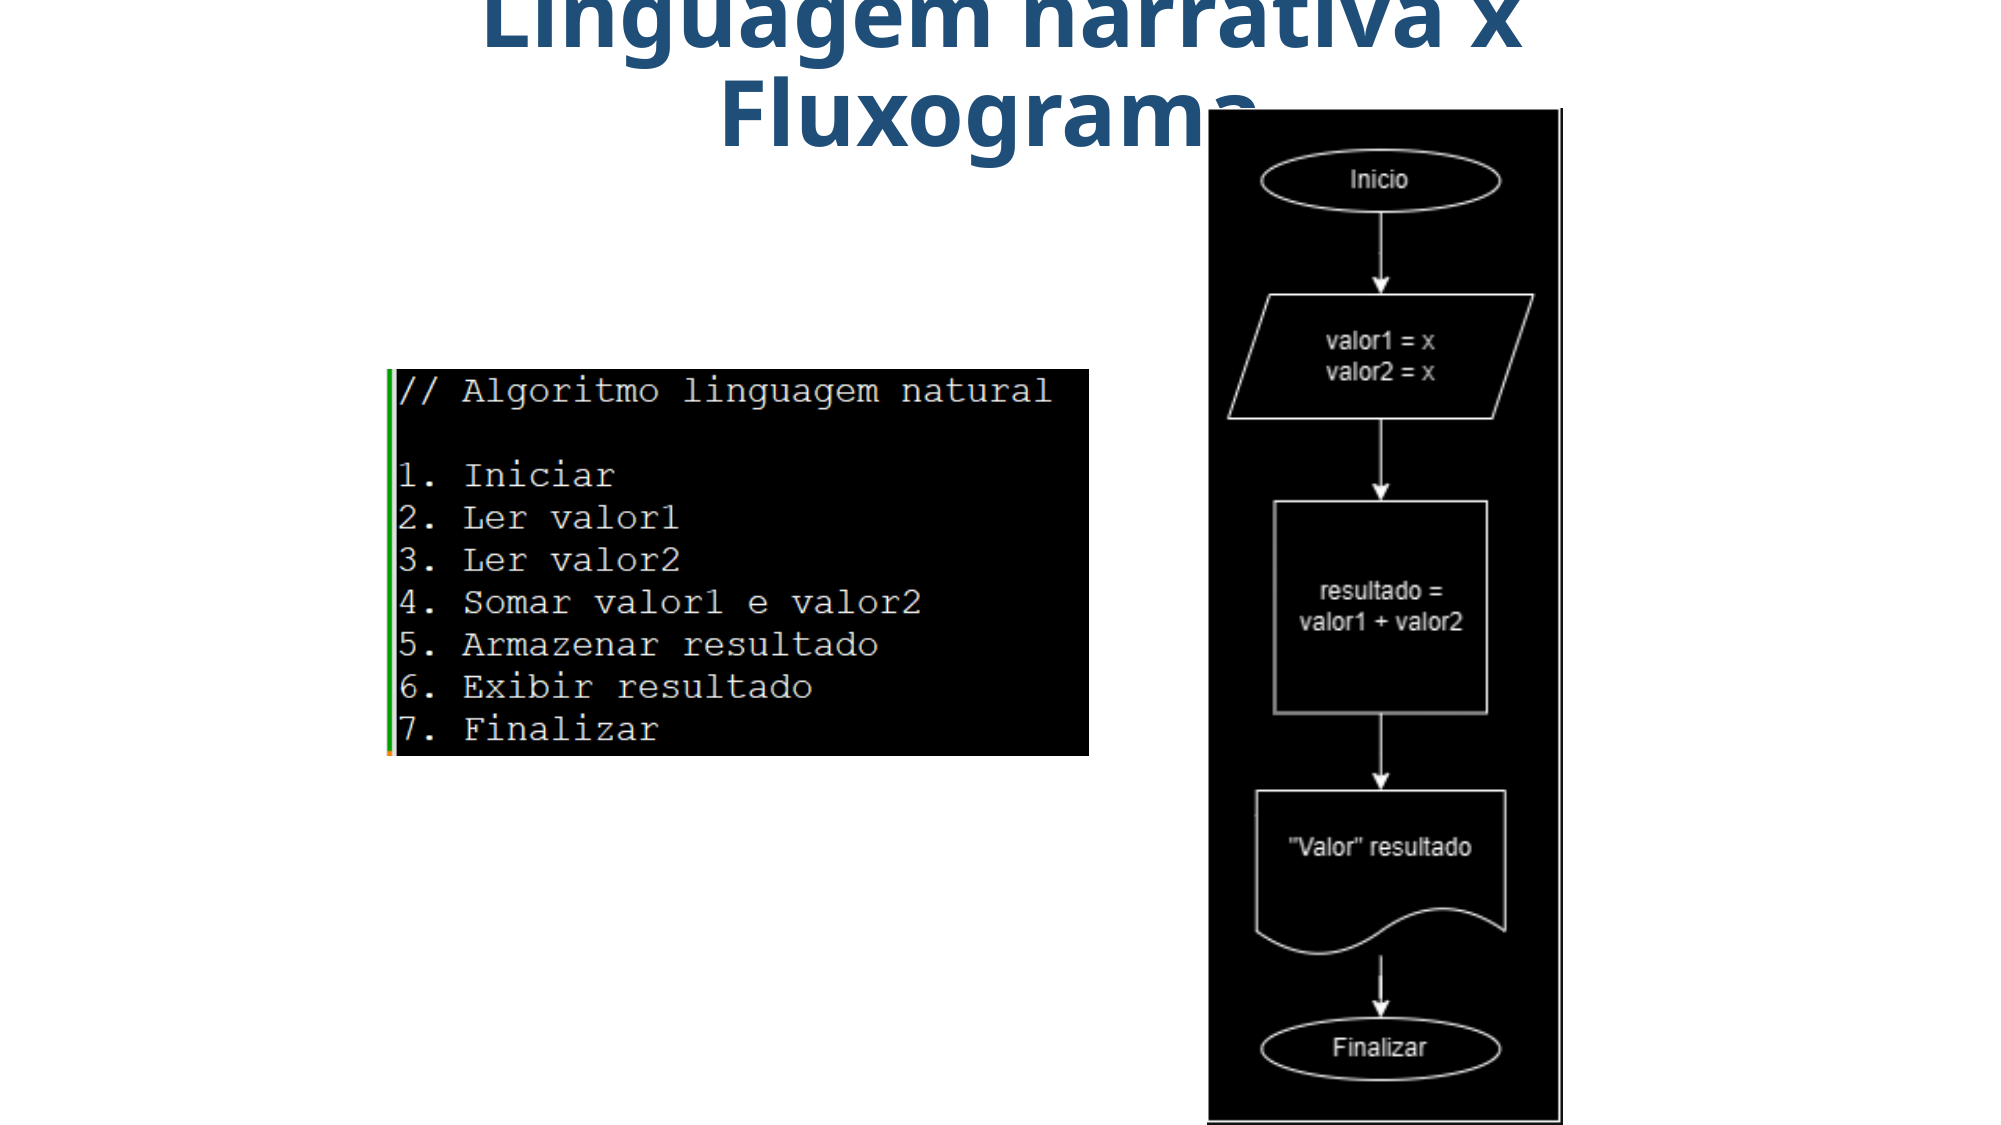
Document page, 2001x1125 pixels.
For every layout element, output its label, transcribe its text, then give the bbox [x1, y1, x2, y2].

title Linguagem narrativa x Fluxograma [268, 0, 1737, 135]
picture [1207, 108, 1563, 1125]
picture [386, 369, 1089, 756]
